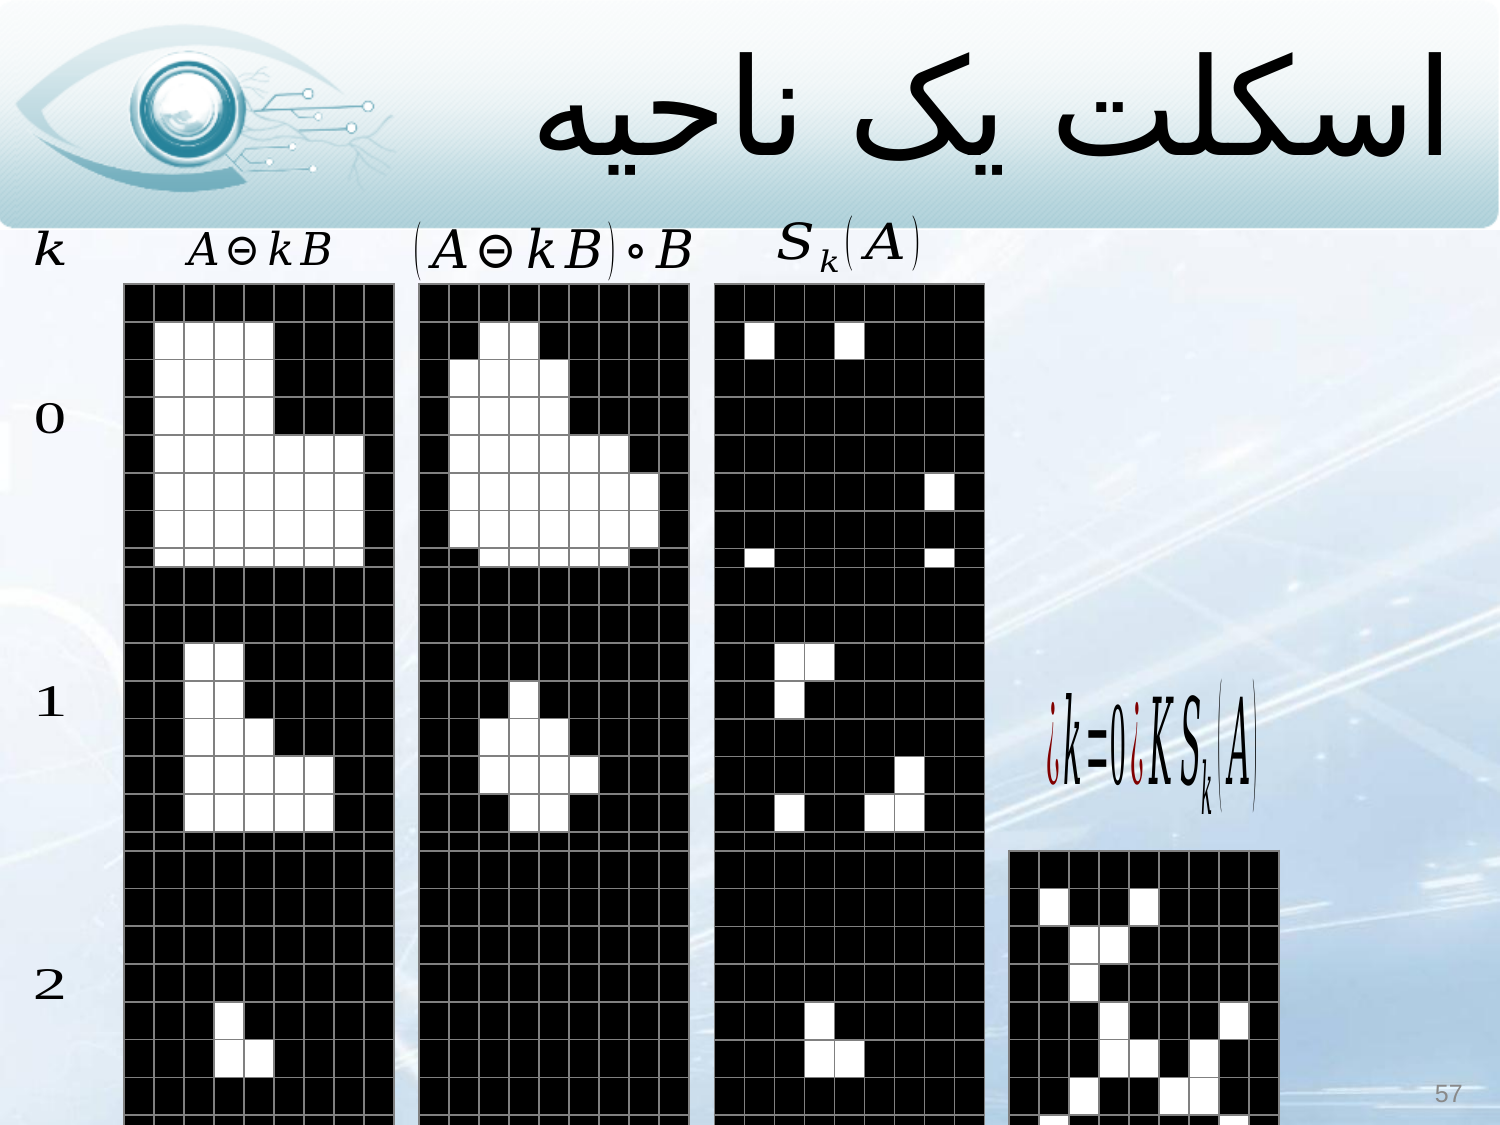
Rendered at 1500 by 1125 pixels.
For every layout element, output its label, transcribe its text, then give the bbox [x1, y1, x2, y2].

table_cell [865, 474, 894, 510]
table_header [1010, 852, 1038, 888]
table_cell [125, 795, 153, 831]
table_cell [245, 965, 273, 1001]
table_cell [215, 757, 243, 793]
table_cell [305, 795, 333, 831]
table_cell [805, 512, 834, 548]
table_cell [805, 833, 834, 850]
table_cell [775, 644, 804, 680]
table_cell [570, 719, 598, 755]
table_cell [1100, 965, 1128, 1001]
table_cell [185, 833, 213, 850]
table_cell [835, 682, 864, 718]
table_cell [215, 795, 243, 831]
table_cell [305, 606, 333, 642]
slide_number 57 [1280, 1062, 1478, 1123]
table_header [715, 852, 744, 888]
table_header [835, 285, 864, 321]
table_cell [365, 889, 393, 925]
table_cell [865, 323, 894, 359]
table_cell [630, 795, 658, 831]
table_header [215, 852, 243, 888]
table_cell [715, 644, 744, 680]
table_cell [275, 549, 303, 566]
table_cell [275, 1116, 303, 1125]
table_cell [715, 606, 744, 642]
table_header [305, 568, 333, 604]
table_cell [420, 323, 448, 359]
table_cell [215, 965, 243, 1001]
table_cell [745, 927, 774, 963]
table_cell [335, 833, 363, 850]
table_cell [155, 1003, 183, 1039]
table_cell [125, 889, 153, 925]
table_header [660, 568, 688, 604]
table_cell [275, 1078, 303, 1114]
table_cell [1070, 1078, 1098, 1114]
table_header [1250, 852, 1278, 888]
table_header [745, 568, 774, 604]
table_cell [570, 549, 598, 566]
table_cell [715, 833, 744, 850]
table_cell [660, 965, 688, 1001]
table_cell [1130, 1078, 1158, 1114]
table_cell [335, 719, 363, 755]
table_cell [630, 549, 658, 566]
table_header [365, 285, 393, 321]
table_cell [275, 436, 303, 472]
table_cell [925, 720, 954, 756]
table_cell [630, 511, 658, 547]
table_cell [185, 889, 213, 925]
table_header [775, 852, 804, 888]
table_cell [125, 644, 153, 680]
table_cell [745, 757, 774, 793]
table_cell [420, 889, 448, 925]
table_cell [1220, 927, 1248, 963]
table_cell [630, 965, 658, 1001]
table_cell [420, 644, 448, 680]
table_cell [745, 1003, 774, 1039]
table_cell [480, 398, 508, 434]
table_cell [865, 889, 894, 926]
table_cell [745, 360, 774, 396]
table_cell [540, 757, 568, 793]
table_header [155, 568, 183, 604]
table_cell [745, 720, 774, 756]
table_cell [660, 511, 688, 547]
table_cell [125, 1116, 153, 1125]
table_cell [630, 360, 658, 396]
table_cell [570, 927, 598, 963]
table_cell [510, 511, 538, 547]
table_header [630, 568, 658, 604]
table_cell [335, 474, 363, 510]
table_cell [775, 682, 804, 718]
table_cell [570, 757, 598, 793]
table_cell [1070, 1040, 1098, 1077]
table_cell [335, 511, 363, 547]
table_cell [215, 644, 243, 680]
table_cell [540, 833, 568, 850]
table_cell [540, 436, 568, 472]
table_cell [630, 323, 658, 359]
table_cell [570, 323, 598, 359]
table_header [540, 285, 568, 321]
table_cell [570, 511, 598, 547]
table_cell [865, 549, 894, 567]
table_cell [835, 436, 864, 472]
table_cell [715, 965, 744, 1001]
table_cell [305, 1078, 333, 1114]
table_cell [895, 549, 924, 567]
picture [666, 248, 684, 265]
table_cell [215, 606, 243, 642]
table_cell [660, 1040, 688, 1077]
table_cell [275, 644, 303, 680]
table_cell [185, 682, 213, 718]
table_cell [955, 436, 984, 472]
table_cell [335, 1040, 363, 1077]
table_cell [215, 682, 243, 718]
table_cell [745, 474, 774, 510]
table_cell [955, 833, 984, 850]
table_cell [185, 1116, 213, 1125]
table_cell [955, 889, 984, 926]
table_header [955, 285, 984, 321]
table_cell [1220, 1040, 1248, 1077]
table_cell [185, 360, 213, 396]
table_cell [510, 965, 538, 1001]
table_cell [600, 719, 628, 755]
table_cell [540, 644, 568, 680]
table_cell [835, 644, 864, 680]
table_cell [630, 436, 658, 472]
table_cell [245, 436, 273, 472]
table_cell [895, 927, 924, 963]
table_cell [775, 833, 804, 850]
table_cell [925, 398, 954, 434]
table_cell [510, 757, 538, 793]
table_cell [480, 682, 508, 718]
table_cell [335, 644, 363, 680]
table_header [125, 285, 153, 321]
table_header [1190, 852, 1218, 888]
table_cell [660, 323, 688, 359]
table_cell [245, 360, 273, 396]
table_cell [660, 606, 688, 642]
table_cell [540, 927, 568, 963]
table_cell [335, 889, 363, 925]
table_cell [245, 757, 273, 793]
table_cell [955, 795, 984, 831]
table_header [1100, 852, 1128, 888]
table_cell [600, 1116, 628, 1125]
table_cell [865, 360, 894, 396]
table_cell [480, 549, 508, 566]
table_cell [480, 889, 508, 925]
table_cell [1190, 1116, 1218, 1125]
table_cell [275, 757, 303, 793]
table_cell [805, 644, 834, 680]
table_cell [835, 889, 864, 926]
table_cell [450, 1116, 478, 1125]
table_cell [955, 549, 984, 567]
table_cell [600, 474, 628, 510]
table_cell [895, 1041, 924, 1077]
table_header [155, 285, 183, 321]
table_header [125, 852, 153, 888]
table_cell [660, 795, 688, 831]
table_cell [185, 1040, 213, 1077]
table_cell [305, 474, 333, 510]
table_cell [450, 965, 478, 1001]
table_cell [600, 360, 628, 396]
table_cell [155, 757, 183, 793]
table_cell [1040, 889, 1068, 925]
table_cell [335, 1003, 363, 1039]
table_cell [775, 512, 804, 548]
table_cell [275, 965, 303, 1001]
table_cell [245, 1040, 273, 1077]
table_cell [955, 606, 984, 642]
table_cell [125, 511, 153, 547]
table_cell [185, 757, 213, 793]
table_cell [1040, 1116, 1068, 1125]
table_cell [715, 757, 744, 793]
table_cell [600, 549, 628, 566]
table_cell [660, 833, 688, 850]
table_cell [1190, 1003, 1218, 1039]
table_header [600, 852, 628, 888]
table_cell [1100, 1078, 1128, 1114]
table_cell [865, 965, 894, 1001]
table_cell [1250, 889, 1278, 925]
table_cell [925, 360, 954, 396]
table_cell [215, 474, 243, 510]
picture [876, 230, 890, 246]
table_cell [365, 757, 393, 793]
table_cell [1130, 965, 1158, 1001]
table_cell [420, 927, 448, 963]
table_cell [1160, 1040, 1188, 1077]
table_cell [275, 795, 303, 831]
table_cell [835, 1041, 864, 1077]
table_cell [745, 795, 774, 831]
table_header [420, 285, 448, 321]
table_cell [715, 1041, 744, 1077]
table_cell [245, 323, 273, 359]
table_cell [245, 549, 273, 566]
table_cell [245, 1003, 273, 1039]
table_cell [745, 644, 774, 680]
table_cell [1190, 1040, 1218, 1077]
table_cell [835, 549, 864, 567]
table_cell [365, 511, 393, 547]
table_cell [420, 606, 448, 642]
table_cell [1250, 927, 1278, 963]
table_cell [925, 549, 954, 567]
table_cell [155, 360, 183, 396]
table_header [185, 285, 213, 321]
table_cell [420, 1040, 448, 1077]
table_cell [540, 474, 568, 510]
table_cell [305, 889, 333, 925]
table_cell [630, 1116, 658, 1125]
table_cell [925, 1078, 954, 1114]
table_cell [660, 682, 688, 718]
table_cell [305, 927, 333, 963]
table_header [155, 852, 183, 888]
table_cell [1010, 1116, 1038, 1125]
table_cell [185, 795, 213, 831]
table_cell [335, 436, 363, 472]
table_header [775, 285, 804, 321]
table_cell [715, 398, 744, 434]
table_cell [245, 474, 273, 510]
table_cell [450, 889, 478, 925]
table_cell [775, 795, 804, 831]
table_cell [480, 927, 508, 963]
table_cell [125, 719, 153, 755]
table_cell [1160, 1116, 1188, 1125]
table_cell [775, 360, 804, 396]
table_cell [1190, 965, 1218, 1001]
table_cell [1190, 1078, 1218, 1114]
table_cell [155, 719, 183, 755]
picture [578, 232, 594, 246]
table_cell [835, 512, 864, 548]
table_cell [835, 720, 864, 756]
table_cell [835, 606, 864, 642]
table_cell [955, 323, 984, 359]
table_cell [570, 795, 598, 831]
table_cell [1160, 965, 1188, 1001]
table_cell [420, 436, 448, 472]
table_cell [895, 398, 924, 434]
table_cell [125, 1078, 153, 1114]
table_cell [540, 719, 568, 755]
table_cell [955, 1116, 984, 1125]
table_cell [185, 644, 213, 680]
table_header [245, 568, 273, 604]
table_cell [1130, 889, 1158, 925]
table_cell [510, 1003, 538, 1039]
table_cell [365, 1116, 393, 1125]
table_cell [865, 927, 894, 963]
table_header [275, 285, 303, 321]
table_cell [275, 323, 303, 359]
table_cell [510, 549, 538, 566]
table_cell [630, 1040, 658, 1077]
table_cell [335, 682, 363, 718]
table_cell [450, 474, 478, 510]
table_cell [450, 644, 478, 680]
table_cell [775, 889, 804, 926]
table_cell [450, 436, 478, 472]
table_cell [540, 549, 568, 566]
table_header [480, 285, 508, 321]
table_cell [510, 719, 538, 755]
table_cell [305, 757, 333, 793]
table_cell [365, 606, 393, 642]
table_cell [1010, 889, 1038, 925]
title اسکلت یک ناحیه [0, 7, 1500, 195]
table_cell [450, 1040, 478, 1077]
table_cell [185, 323, 213, 359]
table_cell [305, 644, 333, 680]
table_header [365, 852, 393, 888]
table_cell [305, 549, 333, 566]
table_cell [805, 889, 834, 926]
table_cell [865, 833, 894, 850]
table_cell [540, 1003, 568, 1039]
table_cell [1010, 927, 1038, 963]
table_cell [1220, 965, 1248, 1001]
table_cell [925, 795, 954, 831]
table_cell [185, 398, 213, 434]
table_cell [305, 436, 333, 472]
table_cell [925, 644, 954, 680]
table_header [865, 852, 894, 888]
table_cell [540, 360, 568, 396]
table_cell [480, 436, 508, 472]
table_cell [1250, 1078, 1278, 1114]
table_cell [510, 436, 538, 472]
table_cell [305, 360, 333, 396]
table_cell [450, 927, 478, 963]
table_cell [630, 1003, 658, 1039]
table_cell [305, 1040, 333, 1077]
table_cell [420, 1078, 448, 1114]
table_cell [1100, 889, 1128, 925]
table_cell [865, 398, 894, 434]
table_header [1220, 852, 1248, 888]
table_cell [925, 1003, 954, 1039]
table_cell [600, 606, 628, 642]
table_cell [745, 1041, 774, 1077]
table_cell [540, 606, 568, 642]
table_cell [275, 398, 303, 434]
table_cell [480, 1078, 508, 1114]
table_header [1160, 852, 1188, 888]
table_cell [480, 644, 508, 680]
table_cell [480, 360, 508, 396]
table_cell [540, 1116, 568, 1125]
table_cell [245, 682, 273, 718]
table_cell [185, 1003, 213, 1039]
table_cell [805, 436, 834, 472]
table_cell [540, 1040, 568, 1077]
table_cell [600, 833, 628, 850]
table_cell [570, 833, 598, 850]
table_cell [895, 795, 924, 831]
table_cell [1220, 1116, 1248, 1125]
table_header [925, 568, 954, 604]
table_cell [805, 965, 834, 1001]
table_cell [660, 398, 688, 434]
table_header [335, 285, 363, 321]
table_cell [835, 474, 864, 510]
table_cell [835, 323, 864, 359]
table_cell [275, 474, 303, 510]
table_cell [630, 1078, 658, 1114]
table_cell [1250, 1116, 1278, 1125]
table_cell [155, 606, 183, 642]
table_cell [1220, 1078, 1248, 1114]
table_cell [600, 511, 628, 547]
table_cell [775, 436, 804, 472]
table_cell [245, 606, 273, 642]
table_cell [125, 965, 153, 1001]
table_cell [925, 927, 954, 963]
table_cell [305, 965, 333, 1001]
table_cell [215, 833, 243, 850]
table_cell [895, 512, 924, 548]
table_cell [1070, 1003, 1098, 1039]
table_cell [715, 889, 744, 926]
table_cell [600, 1040, 628, 1077]
table_header [245, 852, 273, 888]
table_cell [420, 360, 448, 396]
table_cell [660, 719, 688, 755]
table_cell [1130, 1116, 1158, 1125]
table_cell [275, 833, 303, 850]
table_cell [715, 474, 744, 510]
table_cell [450, 606, 478, 642]
table_cell [365, 965, 393, 1001]
table_cell [955, 360, 984, 396]
table_cell [245, 719, 273, 755]
table_cell [895, 436, 924, 472]
table_header [955, 852, 984, 888]
table_cell [305, 323, 333, 359]
table_cell [480, 795, 508, 831]
table_cell [335, 795, 363, 831]
table_cell [865, 1003, 894, 1039]
table_cell [570, 436, 598, 472]
table_cell [925, 474, 954, 510]
table_cell [365, 360, 393, 396]
table_cell [125, 927, 153, 963]
table_cell [715, 360, 744, 396]
table_cell [335, 757, 363, 793]
table_cell [745, 965, 774, 1001]
table_cell [925, 965, 954, 1001]
table_cell [510, 1116, 538, 1125]
table_cell [155, 1116, 183, 1125]
table_cell [510, 606, 538, 642]
table_cell [630, 719, 658, 755]
table_cell [365, 474, 393, 510]
table_cell [450, 682, 478, 718]
table_header [510, 852, 538, 888]
table_cell [365, 1078, 393, 1114]
table_cell [275, 927, 303, 963]
table_header [420, 852, 448, 888]
table_header [450, 852, 478, 888]
table_cell [955, 1078, 984, 1114]
table_cell [480, 1040, 508, 1077]
table_cell [775, 757, 804, 793]
table_cell [925, 889, 954, 926]
table_cell [1100, 1003, 1128, 1039]
table_cell [245, 511, 273, 547]
table_cell [805, 606, 834, 642]
table_cell [450, 549, 478, 566]
table_header [660, 285, 688, 321]
picture [442, 236, 455, 254]
table_header [420, 568, 448, 604]
table_cell [185, 606, 213, 642]
table_cell [275, 1040, 303, 1077]
table_cell [420, 682, 448, 718]
table_cell [1040, 965, 1068, 1001]
table_cell [1100, 1040, 1128, 1077]
table_cell [245, 398, 273, 434]
table_cell [835, 398, 864, 434]
table_header [245, 285, 273, 321]
table_cell [155, 833, 183, 850]
table_cell [155, 398, 183, 434]
table_cell [600, 436, 628, 472]
table_cell [805, 398, 834, 434]
table_header [570, 568, 598, 604]
table_cell [630, 644, 658, 680]
table_cell [510, 1078, 538, 1114]
table_header [775, 568, 804, 604]
table_header [745, 285, 774, 321]
table_cell [420, 398, 448, 434]
picture [0, 230, 1500, 1125]
table_cell [660, 889, 688, 925]
table_cell [480, 1003, 508, 1039]
table_cell [600, 889, 628, 925]
table_cell [600, 398, 628, 434]
table_cell [125, 549, 153, 566]
table_cell [510, 682, 538, 718]
table_cell [365, 1040, 393, 1077]
table_header [275, 852, 303, 888]
table_cell [600, 795, 628, 831]
table_cell [510, 1040, 538, 1077]
table_cell [715, 1078, 744, 1114]
table_cell [155, 889, 183, 925]
table_header [895, 285, 924, 321]
table_cell [805, 720, 834, 756]
table_cell [1010, 1078, 1038, 1114]
table_cell [420, 1116, 448, 1125]
table_cell [450, 323, 478, 359]
table_cell [510, 927, 538, 963]
table_cell [570, 1078, 598, 1114]
table_header [215, 285, 243, 321]
table_cell [925, 606, 954, 642]
table_cell [540, 682, 568, 718]
table_cell [925, 833, 954, 850]
table_cell [775, 1116, 804, 1125]
table_header [540, 852, 568, 888]
table_cell [1040, 927, 1068, 963]
table_cell [1160, 1078, 1188, 1114]
table_cell [895, 606, 924, 642]
table_header [450, 285, 478, 321]
table_cell [245, 795, 273, 831]
table_cell [865, 757, 894, 793]
table_cell [570, 398, 598, 434]
table_cell [660, 360, 688, 396]
table_cell [660, 474, 688, 510]
table_cell [835, 757, 864, 793]
table_cell [865, 606, 894, 642]
table_cell [715, 1003, 744, 1039]
table_cell [745, 1116, 774, 1125]
table_header [835, 568, 864, 604]
table_cell [1190, 889, 1218, 925]
table_cell [420, 1003, 448, 1039]
table_cell [1190, 927, 1218, 963]
table_cell [420, 833, 448, 850]
table_cell [275, 682, 303, 718]
table_cell [600, 965, 628, 1001]
table_cell [510, 474, 538, 510]
table_cell [570, 682, 598, 718]
table_cell [450, 1078, 478, 1114]
table_header [805, 285, 834, 321]
table_cell [1040, 1078, 1068, 1114]
table_cell [305, 719, 333, 755]
table_cell [955, 1041, 984, 1077]
table_cell [955, 1003, 984, 1039]
table_cell [245, 1116, 273, 1125]
table_cell [895, 1116, 924, 1125]
table_cell [480, 474, 508, 510]
table_cell [365, 1003, 393, 1039]
table_cell [600, 323, 628, 359]
table_cell [660, 644, 688, 680]
table_cell [660, 549, 688, 566]
table_cell [335, 965, 363, 1001]
table_header [365, 568, 393, 604]
table_cell [335, 360, 363, 396]
table_cell [450, 833, 478, 850]
table_cell [1160, 927, 1188, 963]
table_cell [480, 719, 508, 755]
table_cell [715, 549, 744, 567]
table_cell [215, 1078, 243, 1114]
table_header [865, 285, 894, 321]
table_cell [895, 1078, 924, 1114]
table_cell [805, 360, 834, 396]
table_cell [540, 323, 568, 359]
table_cell [510, 323, 538, 359]
table_cell [1160, 1003, 1188, 1039]
table_cell [185, 549, 213, 566]
table_cell [805, 1003, 834, 1039]
table_cell [775, 606, 804, 642]
table_header [480, 852, 508, 888]
table_cell [305, 833, 333, 850]
table_header [305, 852, 333, 888]
table_cell [155, 682, 183, 718]
table_cell [745, 398, 774, 434]
table_cell [305, 1116, 333, 1125]
table_cell [630, 398, 658, 434]
table_header [630, 852, 658, 888]
table_cell [600, 1078, 628, 1114]
table_cell [895, 323, 924, 359]
table_cell [805, 474, 834, 510]
table_cell [895, 1003, 924, 1039]
table_cell [745, 1078, 774, 1114]
table_cell [570, 474, 598, 510]
table_cell [1130, 1040, 1158, 1077]
table_cell [245, 927, 273, 963]
table_cell [570, 360, 598, 396]
table_cell [745, 606, 774, 642]
table_cell [125, 606, 153, 642]
table_cell [1250, 965, 1278, 1001]
table_cell [955, 398, 984, 434]
table_cell [125, 1003, 153, 1039]
table_cell [365, 719, 393, 755]
table_cell [805, 549, 834, 567]
table_cell [630, 927, 658, 963]
table_cell [155, 965, 183, 1001]
table_cell [775, 720, 804, 756]
table_cell [125, 360, 153, 396]
table_cell [185, 511, 213, 547]
table_cell [745, 512, 774, 548]
table_header [215, 568, 243, 604]
table_cell [155, 323, 183, 359]
table_cell [775, 398, 804, 434]
table_header [805, 568, 834, 604]
table_cell [1220, 889, 1248, 925]
table_cell [660, 1078, 688, 1114]
table_cell [125, 833, 153, 850]
table_cell [215, 511, 243, 547]
table_cell [510, 795, 538, 831]
table_cell [1250, 1003, 1278, 1039]
table_cell [1130, 1003, 1158, 1039]
table_header [480, 568, 508, 604]
table_cell [570, 1116, 598, 1125]
table_cell [275, 360, 303, 396]
table_header [570, 285, 598, 321]
table_cell [335, 323, 363, 359]
table_cell [365, 682, 393, 718]
table_cell [480, 965, 508, 1001]
table_cell [805, 682, 834, 718]
table_header [835, 852, 864, 888]
table_header [745, 852, 774, 888]
table_cell [480, 511, 508, 547]
table_cell [305, 682, 333, 718]
table_cell [660, 927, 688, 963]
table_cell [185, 436, 213, 472]
table_cell [510, 644, 538, 680]
table_header [540, 568, 568, 604]
table_cell [895, 889, 924, 926]
table_cell [155, 795, 183, 831]
table_cell [745, 833, 774, 850]
table_cell [215, 398, 243, 434]
table_cell [1010, 1003, 1038, 1039]
table_cell [365, 795, 393, 831]
table_cell [125, 474, 153, 510]
table_cell [245, 833, 273, 850]
table_cell [215, 1003, 243, 1039]
table_header [895, 852, 924, 888]
table_cell [1040, 1040, 1068, 1077]
table_header [185, 852, 213, 888]
table_header [335, 852, 363, 888]
table_cell [805, 795, 834, 831]
table_header [955, 568, 984, 604]
table_cell [805, 757, 834, 793]
table_cell [660, 436, 688, 472]
table_cell [365, 927, 393, 963]
table_header [925, 285, 954, 321]
table_cell [805, 1078, 834, 1114]
table_header [805, 852, 834, 888]
table_cell [540, 1078, 568, 1114]
table_cell [895, 757, 924, 793]
table_cell [510, 398, 538, 434]
table_cell [865, 720, 894, 756]
table_header [570, 852, 598, 888]
table_cell [775, 474, 804, 510]
table_cell [540, 398, 568, 434]
table_cell [925, 682, 954, 718]
table_cell [775, 1041, 804, 1077]
table_cell [450, 795, 478, 831]
table_cell [305, 398, 333, 434]
table_cell [570, 644, 598, 680]
table_cell [955, 474, 984, 510]
table_cell [450, 757, 478, 793]
table_cell [275, 889, 303, 925]
table_cell [125, 398, 153, 434]
table_cell [420, 511, 448, 547]
table_cell [480, 606, 508, 642]
table_cell [925, 323, 954, 359]
table_header [600, 285, 628, 321]
table_header [895, 568, 924, 604]
table_cell [715, 1116, 744, 1125]
table_cell [660, 1116, 688, 1125]
table_cell [805, 323, 834, 359]
table_cell [600, 1003, 628, 1039]
table_cell [450, 360, 478, 396]
table_cell [715, 436, 744, 472]
table_cell [365, 549, 393, 566]
table_cell [1130, 927, 1158, 963]
table_cell [715, 795, 744, 831]
table_cell [925, 757, 954, 793]
table_cell [835, 795, 864, 831]
table_cell [215, 889, 243, 925]
table_header [865, 568, 894, 604]
table_cell [955, 720, 984, 756]
table_cell [865, 512, 894, 548]
table_cell [1100, 1116, 1128, 1125]
table_cell [365, 398, 393, 434]
table_cell [540, 965, 568, 1001]
table_cell [630, 606, 658, 642]
table_cell [510, 889, 538, 925]
table_cell [185, 927, 213, 963]
table_cell [335, 1116, 363, 1125]
table_cell [600, 927, 628, 963]
table_header [275, 568, 303, 604]
table_cell [420, 719, 448, 755]
table_cell [125, 682, 153, 718]
table_cell [305, 1003, 333, 1039]
table_cell [450, 719, 478, 755]
table_cell [1040, 1003, 1068, 1039]
table_cell [955, 965, 984, 1001]
table_cell [805, 1041, 834, 1077]
table_cell [745, 549, 774, 567]
table_header [715, 285, 744, 321]
table_cell [1220, 1003, 1248, 1039]
table_cell [865, 644, 894, 680]
table_header [600, 568, 628, 604]
table_cell [450, 511, 478, 547]
table_header [305, 285, 333, 321]
table_cell [420, 549, 448, 566]
table_cell [1010, 1040, 1038, 1077]
table_cell [865, 682, 894, 718]
table_cell [715, 323, 744, 359]
table_cell [925, 512, 954, 548]
table_cell [715, 682, 744, 718]
table_cell [715, 927, 744, 963]
table_header [125, 568, 153, 604]
table_cell [275, 719, 303, 755]
table_cell [865, 1041, 894, 1077]
table_cell [480, 323, 508, 359]
table_cell [895, 682, 924, 718]
table_cell [335, 398, 363, 434]
table_cell [630, 833, 658, 850]
table_cell [835, 360, 864, 396]
table_cell [835, 1116, 864, 1125]
table_cell [365, 644, 393, 680]
table_cell [155, 1078, 183, 1114]
table_cell [570, 889, 598, 925]
table_cell [540, 889, 568, 925]
table_cell [185, 965, 213, 1001]
table_cell [1010, 965, 1038, 1001]
table_cell [660, 757, 688, 793]
table_cell [715, 512, 744, 548]
table_cell [420, 795, 448, 831]
table_cell [1070, 1116, 1098, 1125]
table_cell [805, 1116, 834, 1125]
table_header [660, 852, 688, 888]
table_cell [420, 757, 448, 793]
table_cell [1250, 1040, 1278, 1077]
table_cell [155, 474, 183, 510]
table_cell [865, 795, 894, 831]
table_cell [155, 436, 183, 472]
table_cell [540, 795, 568, 831]
table_cell [480, 1116, 508, 1125]
table_cell [155, 1040, 183, 1077]
table_cell [745, 889, 774, 926]
table_cell [185, 474, 213, 510]
table_cell [335, 549, 363, 566]
table_cell [835, 1003, 864, 1039]
table_cell [745, 323, 774, 359]
table_cell [745, 436, 774, 472]
picture [575, 248, 593, 265]
table_cell [895, 474, 924, 510]
table_header [335, 568, 363, 604]
table_cell [1070, 889, 1098, 925]
table_cell [925, 1116, 954, 1125]
table_cell [600, 757, 628, 793]
table_cell [955, 927, 984, 963]
table_cell [480, 757, 508, 793]
table_cell [600, 644, 628, 680]
table_cell [155, 549, 183, 566]
table_cell [895, 720, 924, 756]
table_cell [125, 757, 153, 793]
table_cell [600, 682, 628, 718]
table_cell [510, 833, 538, 850]
table_cell [185, 1078, 213, 1114]
table_cell [245, 889, 273, 925]
table_cell [155, 644, 183, 680]
table_cell [895, 360, 924, 396]
table_cell [420, 474, 448, 510]
table_cell [1070, 965, 1098, 1001]
table_cell [835, 965, 864, 1001]
table_cell [215, 1040, 243, 1077]
table_cell [215, 323, 243, 359]
table_cell [775, 927, 804, 963]
table_cell [1070, 927, 1098, 963]
table_cell [450, 398, 478, 434]
table_cell [215, 927, 243, 963]
table_cell [215, 360, 243, 396]
table_cell [630, 889, 658, 925]
table_header [1130, 852, 1158, 888]
table_header [1070, 852, 1098, 888]
table_cell [215, 1116, 243, 1125]
table_cell [925, 1041, 954, 1077]
table_cell [335, 927, 363, 963]
table_cell [865, 436, 894, 472]
table_cell [305, 511, 333, 547]
table_cell [185, 719, 213, 755]
table_cell [245, 644, 273, 680]
table_cell [955, 757, 984, 793]
table_header [450, 568, 478, 604]
table_cell [835, 927, 864, 963]
table_cell [570, 606, 598, 642]
picture [669, 232, 685, 246]
table_cell [570, 1003, 598, 1039]
table_cell [660, 1003, 688, 1039]
table_cell [835, 833, 864, 850]
table_cell [570, 965, 598, 1001]
table_cell [365, 833, 393, 850]
table_header [510, 568, 538, 604]
table_cell [715, 720, 744, 756]
table_cell [335, 1078, 363, 1114]
table_cell [775, 1078, 804, 1114]
table_cell [630, 757, 658, 793]
table_cell [275, 1003, 303, 1039]
table_cell [365, 436, 393, 472]
table_cell [570, 1040, 598, 1077]
table_cell [955, 644, 984, 680]
table_cell [775, 965, 804, 1001]
table_cell [955, 682, 984, 718]
table_cell [275, 606, 303, 642]
table_cell [775, 323, 804, 359]
table_cell [630, 682, 658, 718]
table_cell [775, 549, 804, 567]
table_cell [275, 511, 303, 547]
table_cell [480, 833, 508, 850]
table_cell [955, 512, 984, 548]
table_cell [835, 1078, 864, 1114]
table_cell [125, 323, 153, 359]
table_cell [335, 606, 363, 642]
table_cell [155, 927, 183, 963]
table_cell [420, 965, 448, 1001]
table_cell [125, 1040, 153, 1077]
table_cell [155, 511, 183, 547]
table_cell [865, 1116, 894, 1125]
table_header [185, 568, 213, 604]
table_cell [215, 719, 243, 755]
table_cell [1100, 927, 1128, 963]
table_cell [450, 1003, 478, 1039]
table_cell [895, 965, 924, 1001]
table_cell [895, 644, 924, 680]
table_cell [540, 511, 568, 547]
table_cell [365, 323, 393, 359]
table_cell [925, 436, 954, 472]
table_cell [510, 360, 538, 396]
table_header [510, 285, 538, 321]
table_cell [215, 549, 243, 566]
table_cell [630, 474, 658, 510]
table_header [1040, 852, 1068, 888]
table_cell [1160, 889, 1188, 925]
table_header [715, 568, 744, 604]
table_cell [775, 1003, 804, 1039]
table_cell [805, 927, 834, 963]
table_cell [745, 682, 774, 718]
table_cell [215, 436, 243, 472]
table_cell [125, 436, 153, 472]
table_cell [245, 1078, 273, 1114]
table_header [630, 285, 658, 321]
table_cell [895, 833, 924, 850]
table_cell [865, 1078, 894, 1114]
table_header [925, 852, 954, 888]
